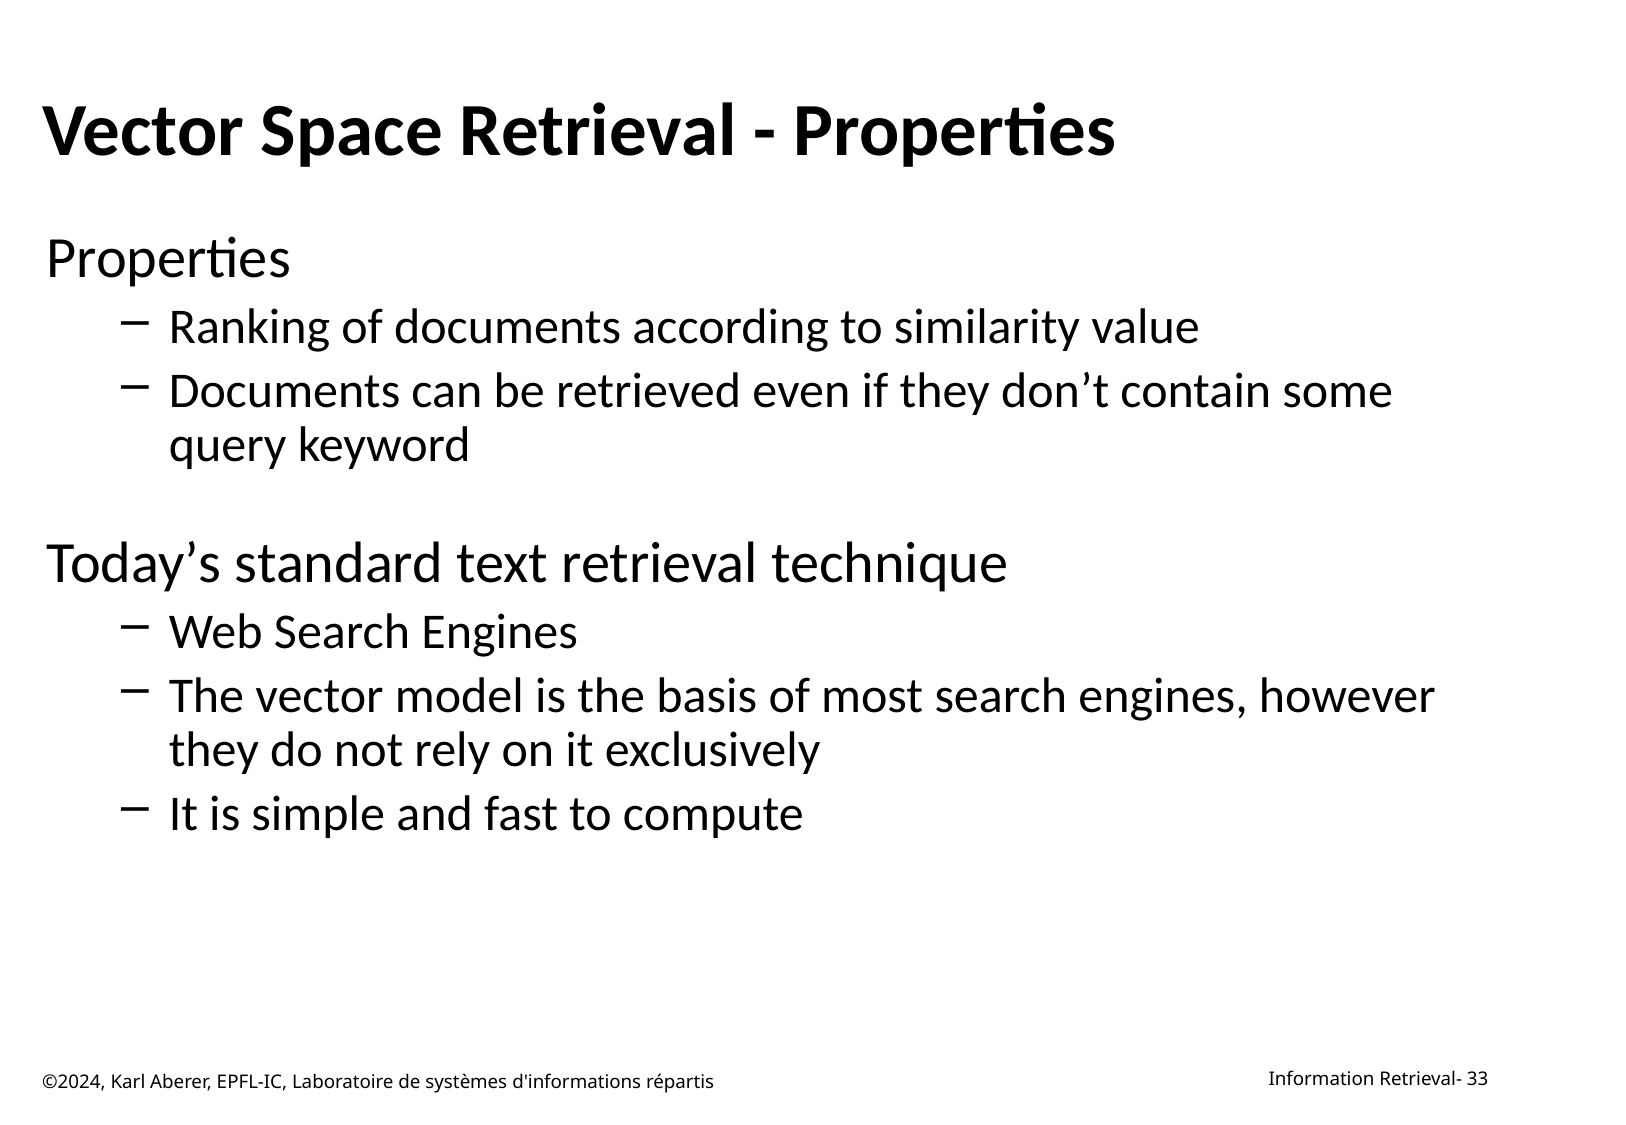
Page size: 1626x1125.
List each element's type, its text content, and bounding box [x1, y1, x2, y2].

footer ©2024, Karl Aberer, EPFL-IC, Laboratoire de systèmes d'informations répartis [26, 1062, 1071, 1101]
title Vector Space Retrieval - Properties [27, 50, 1504, 200]
list Properties Ranking of documents according to similarity value Documents can be retrieved even if they don’t contain some query keyword Today’s standard text retrieval technique Web Search Engines The vector model is the basis of most search engines, however they do not rely on it exclusively It is simple and fast to compute [31, 220, 1508, 1045]
